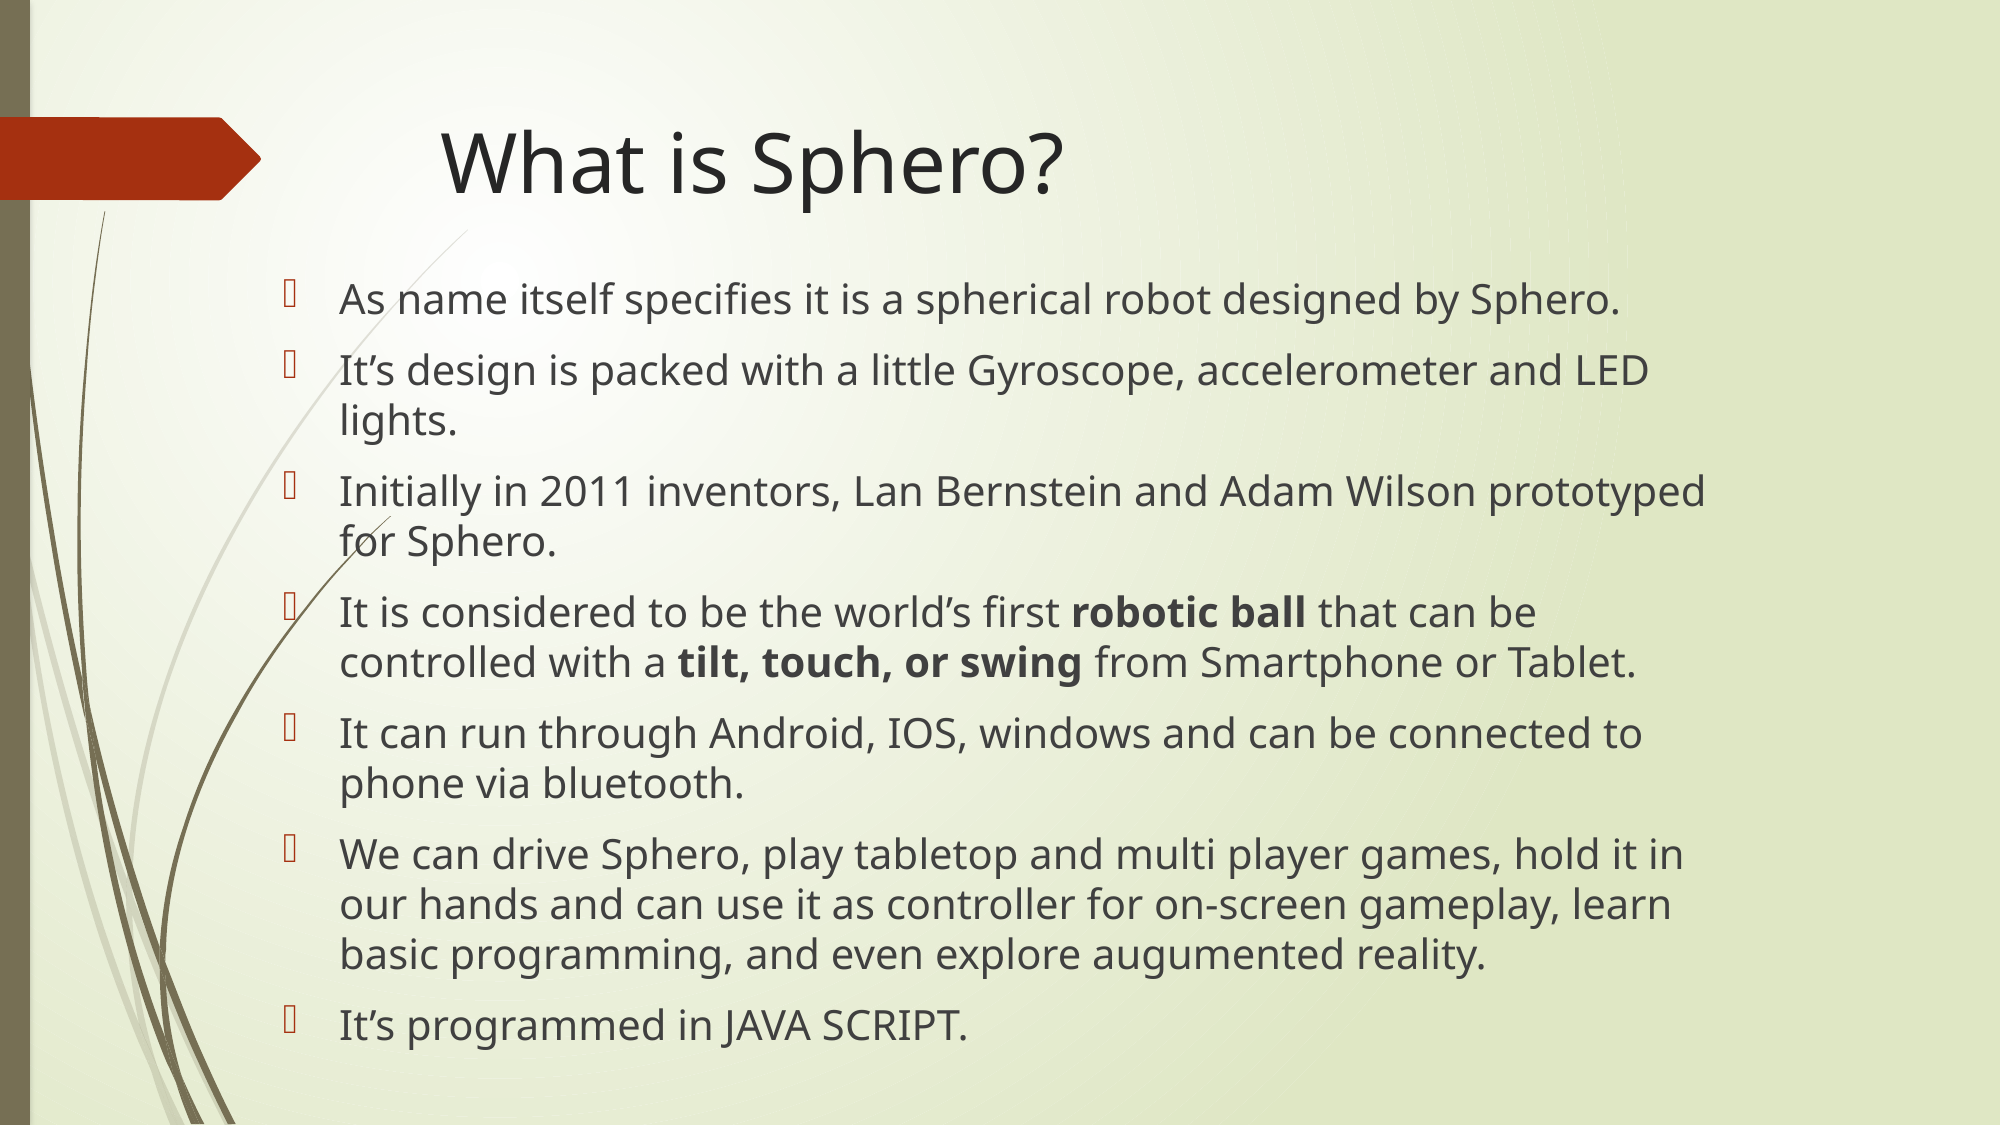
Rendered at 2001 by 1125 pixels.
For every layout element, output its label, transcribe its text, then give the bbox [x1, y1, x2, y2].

list As name itself specifies it is a spherical robot designed by Sphero. It’s design is packed with a little Gyroscope, accelerometer and LED lights. Initially in 2011 inventors, Lan Bernstein and Adam Wilson prototyped for Sphero. It is considered to be the world’s first robotic ball that can be controlled with a tilt, touch, or swing from Smartphone or Tablet. It can run through Android, IOS, windows and can be connected to phone via bluetooth. We can drive Sphero, play tabletop and multi player games, hold it in our hands and can use it as controller for on-screen gameplay, learn basic programming, and even explore augumented reality. It’s programmed in JAVA SCRIPT. [267, 265, 1731, 1000]
title What is Sphero? [425, 102, 1888, 313]
